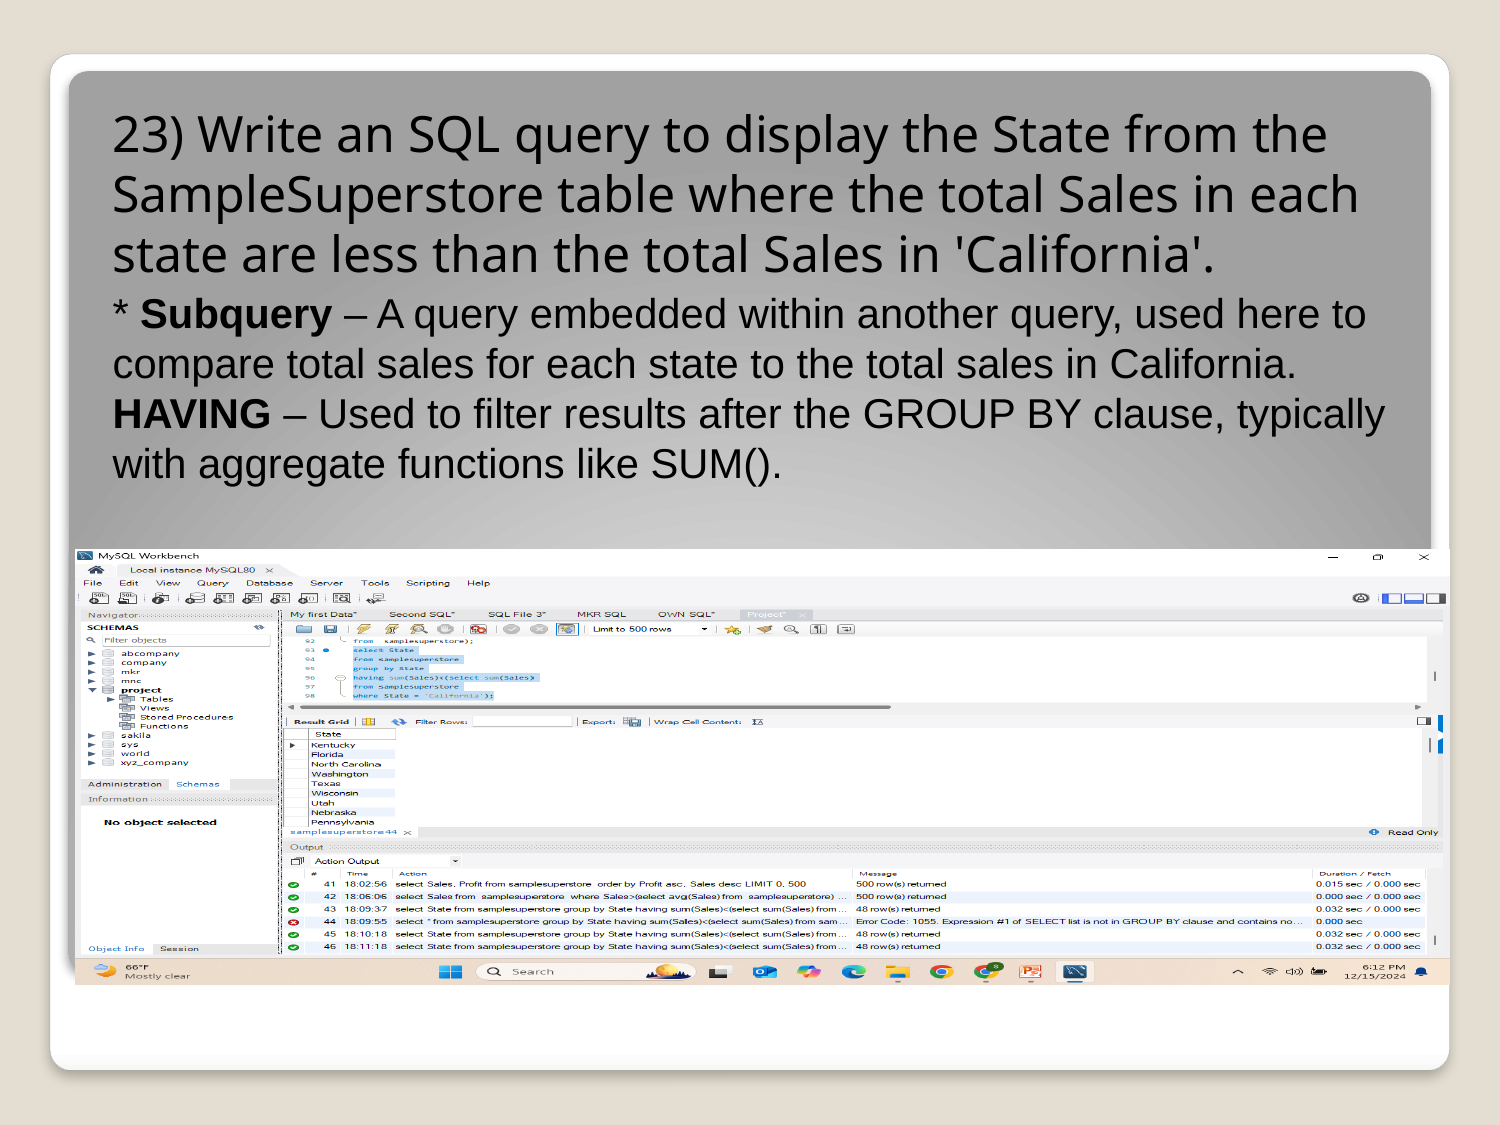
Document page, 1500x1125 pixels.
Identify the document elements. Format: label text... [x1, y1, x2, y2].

list 23) Write an SQL query to display the State from the SampleSuperstore table where the total Sales in each state are less than the total Sales in 'California'. * Subquery – A query embedded within another query, used here to compare total sales for each state to the total sales in California. HAVING – Used to filter results after the GROUP BY clause, typically with aggregate functions like SUM(). [82, 86, 1425, 548]
picture [74, 549, 1451, 985]
